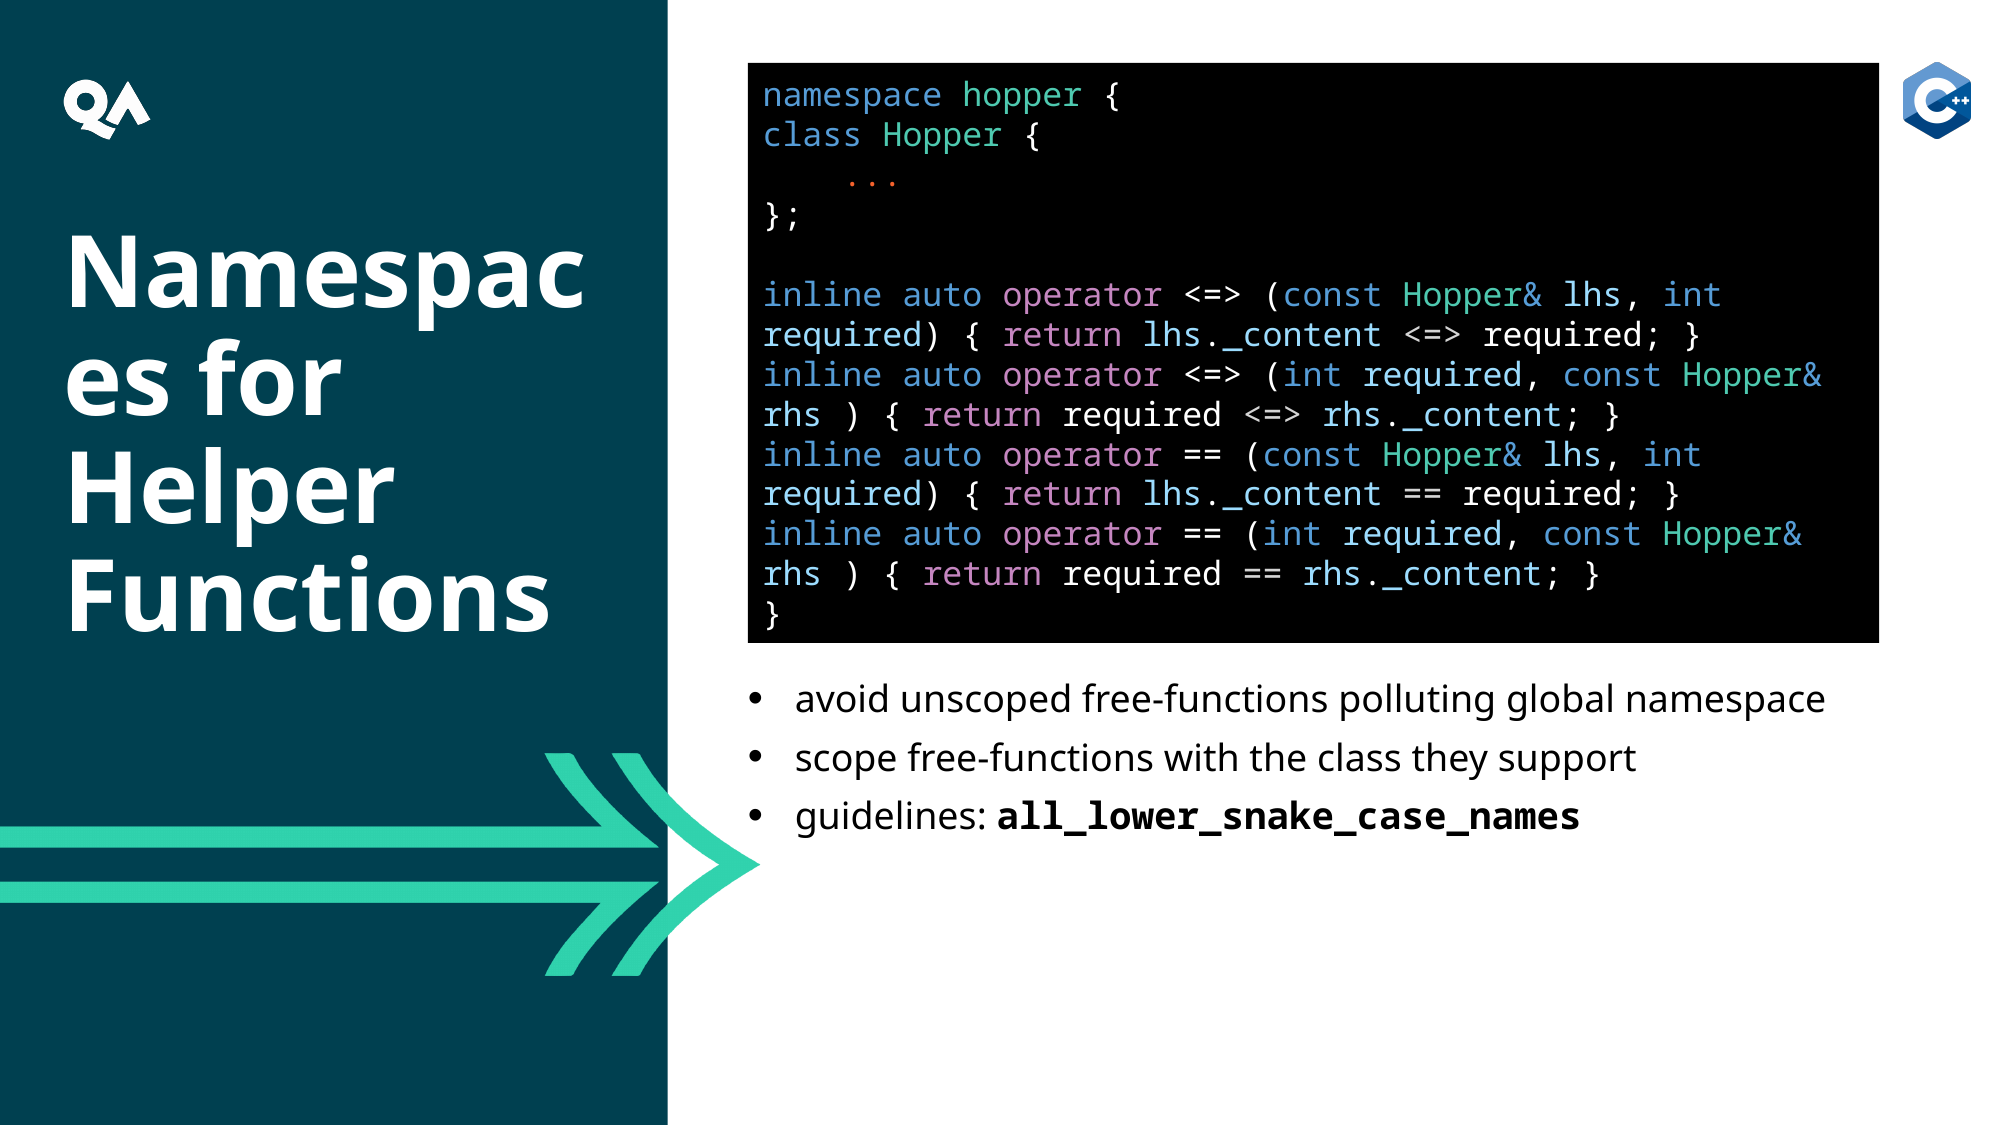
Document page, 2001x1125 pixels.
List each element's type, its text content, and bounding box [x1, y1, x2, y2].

list avoid unscoped free-functions polluting global namespace scope free-functions with the class they support guidelines: all_lower_snake_case_names [747, 675, 1953, 947]
picture [64, 80, 114, 139]
text_box namespace hopper { class Hopper { ... }; inline auto operator <=> (const Hopper& lhs, int required) { return lhs._content <=> required; } inline auto operator <=> (int required, const Hopper& rhs ) { return required <=> rhs._content; } inline auto operator == (const Hopper& lhs, int required) { return lhs._content == required; } inline auto operator == (int required, const Hopper& rhs ) { return required == rhs._content; } } [747, 62, 1880, 643]
picture [0, 754, 657, 847]
picture [1903, 62, 1971, 139]
picture [107, 83, 149, 124]
picture [613, 727, 775, 995]
list Namespaces for Helper Functions [63, 221, 628, 673]
picture [0, 882, 657, 975]
